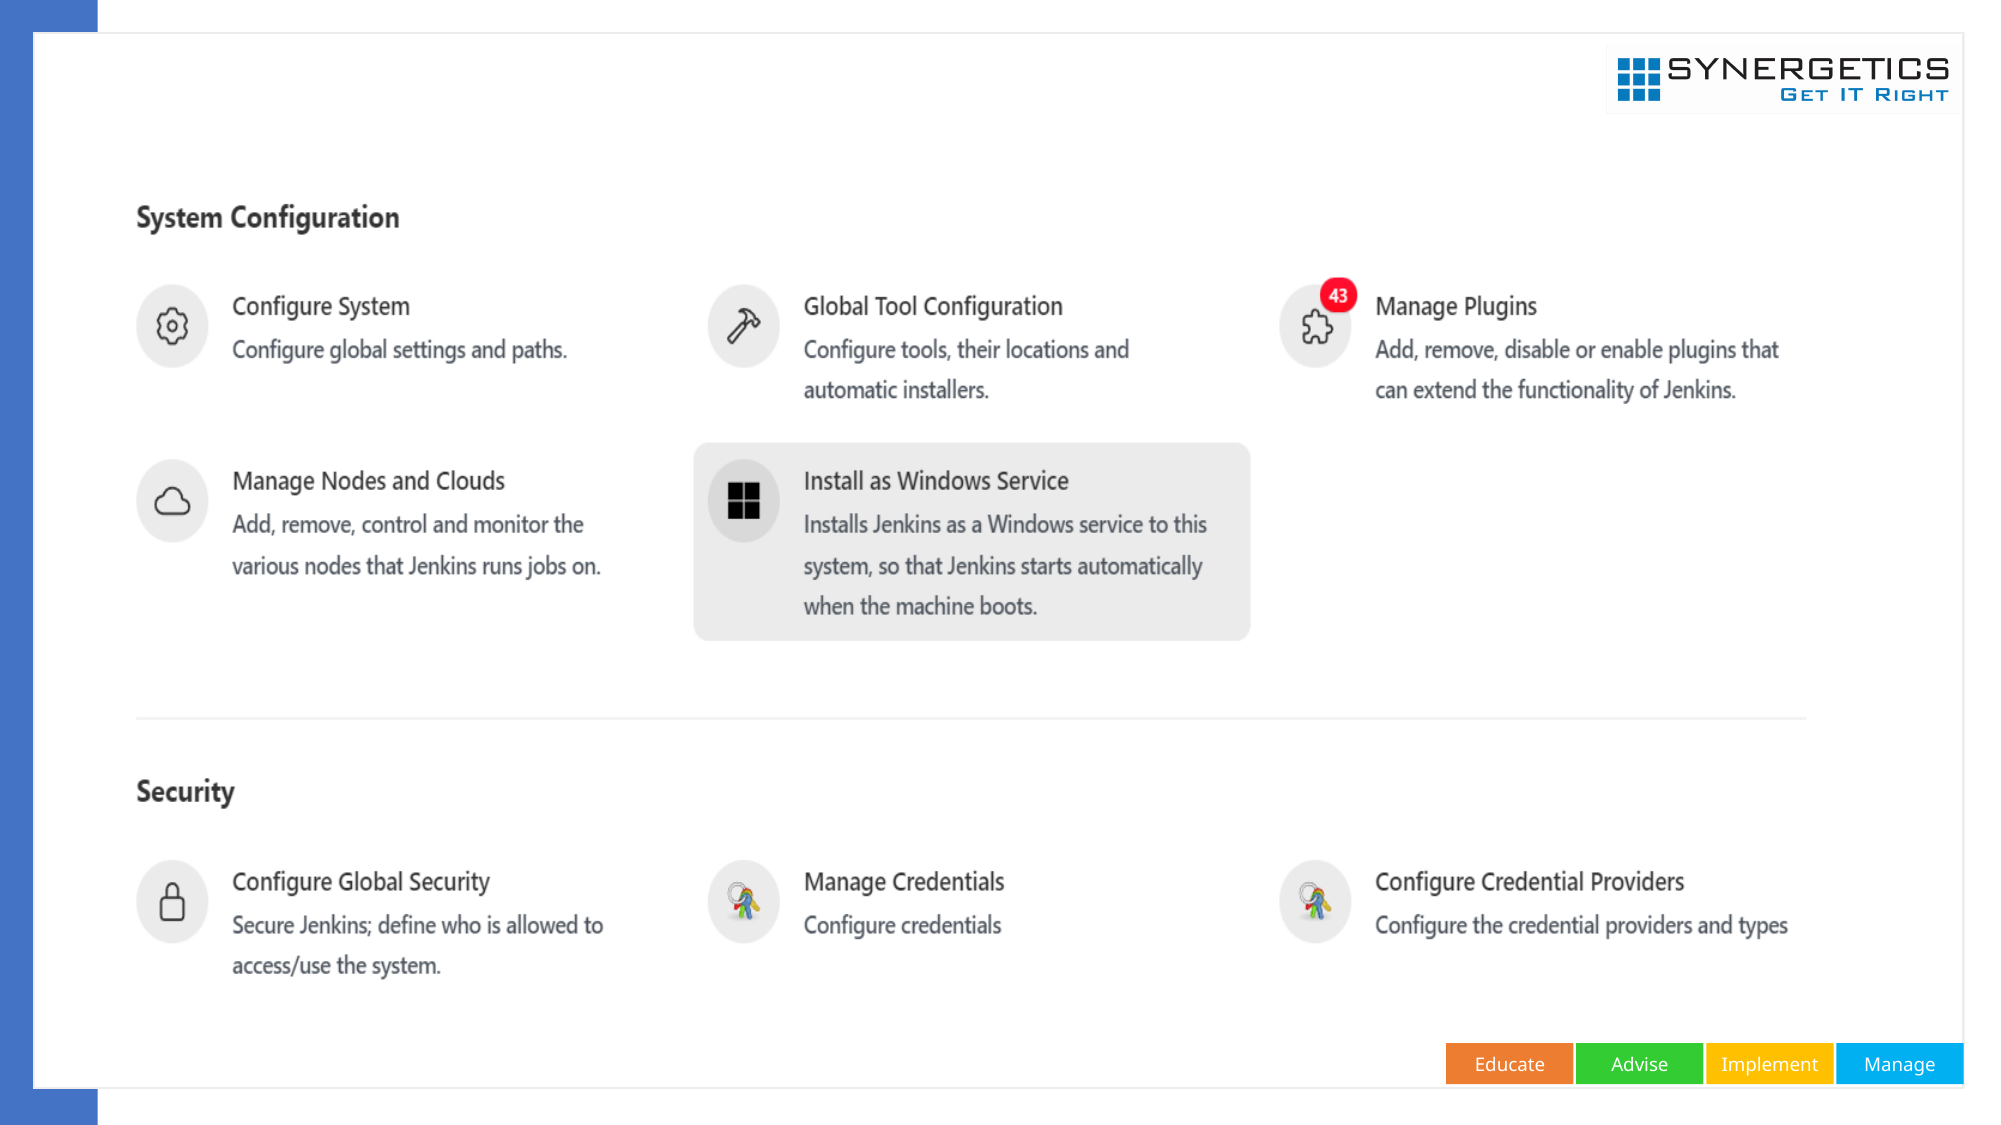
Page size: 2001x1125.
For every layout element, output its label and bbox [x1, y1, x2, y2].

picture [1606, 45, 1960, 114]
text_box [222, 762, 585, 941]
picture [91, 146, 1821, 1010]
